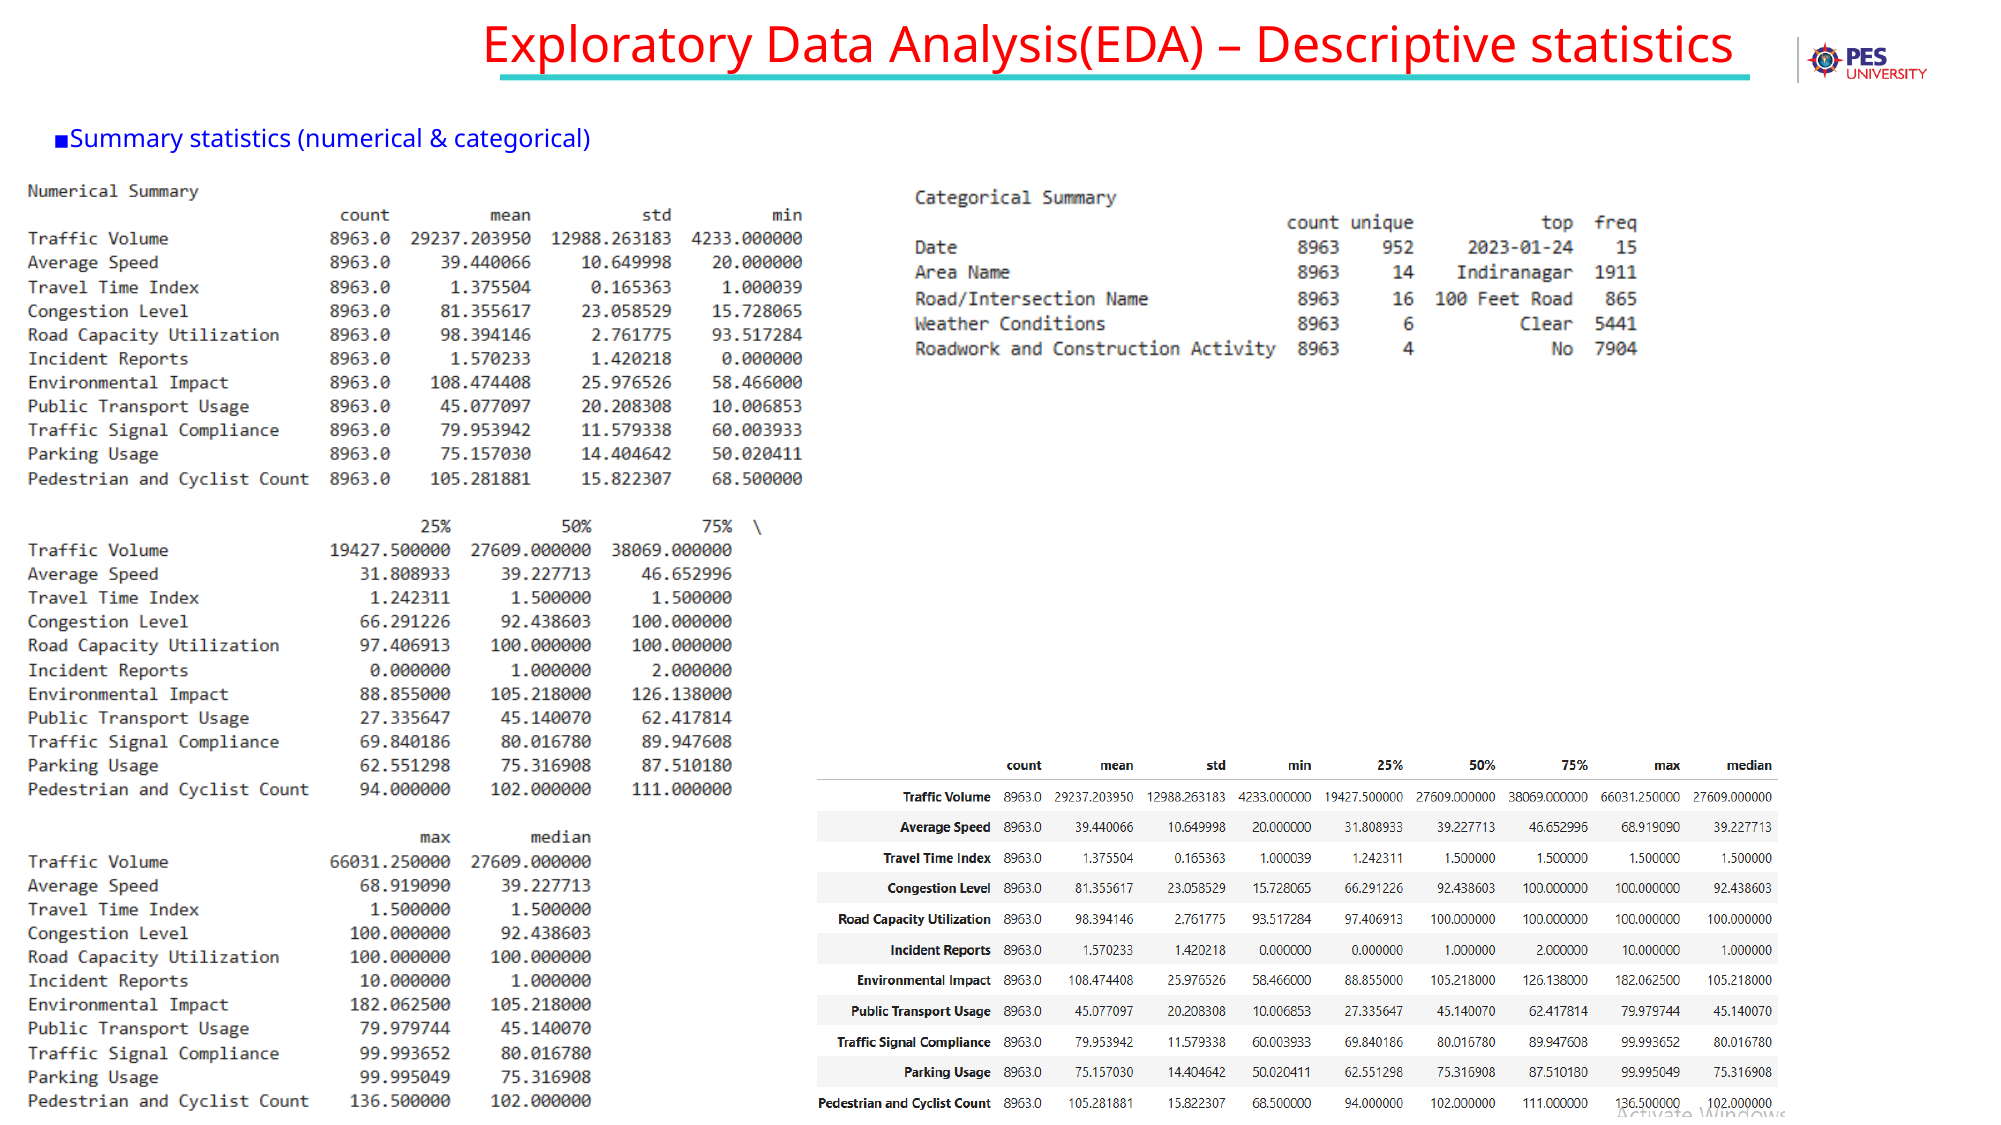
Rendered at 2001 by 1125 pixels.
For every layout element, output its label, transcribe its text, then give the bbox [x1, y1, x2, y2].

text_box Exploratory Data Analysis(EDA) – Descriptive statistics [277, 5, 1750, 81]
picture [1806, 41, 1927, 79]
picture [24, 182, 1786, 1117]
text_box Summary statistics (numerical & categorical) [0, 115, 817, 1125]
picture [905, 181, 1656, 372]
